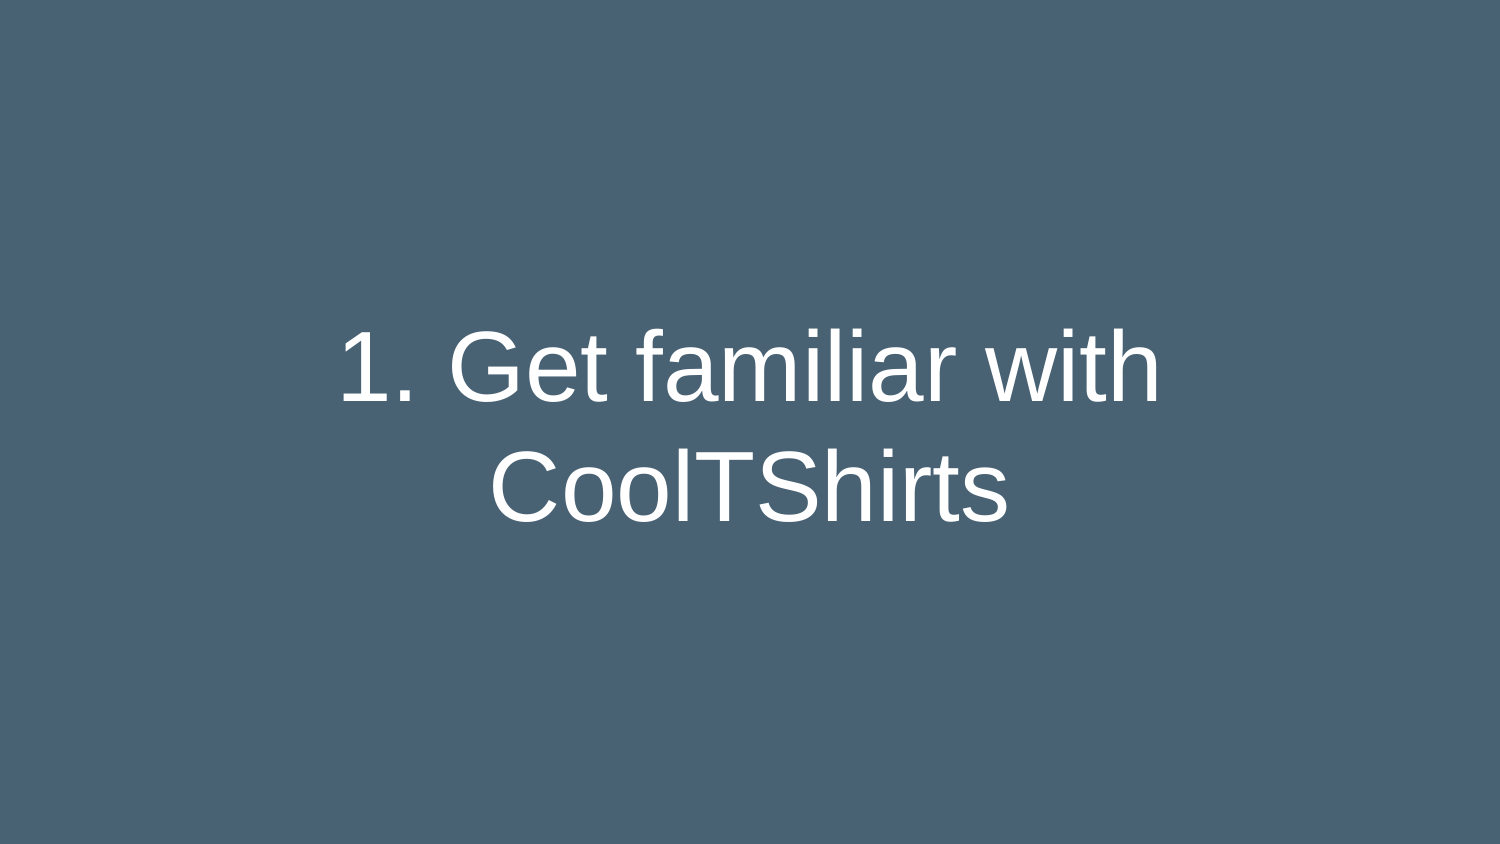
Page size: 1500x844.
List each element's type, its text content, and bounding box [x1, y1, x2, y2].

text_box 1. Get familiar with CoolTShirts [123, 253, 1377, 591]
